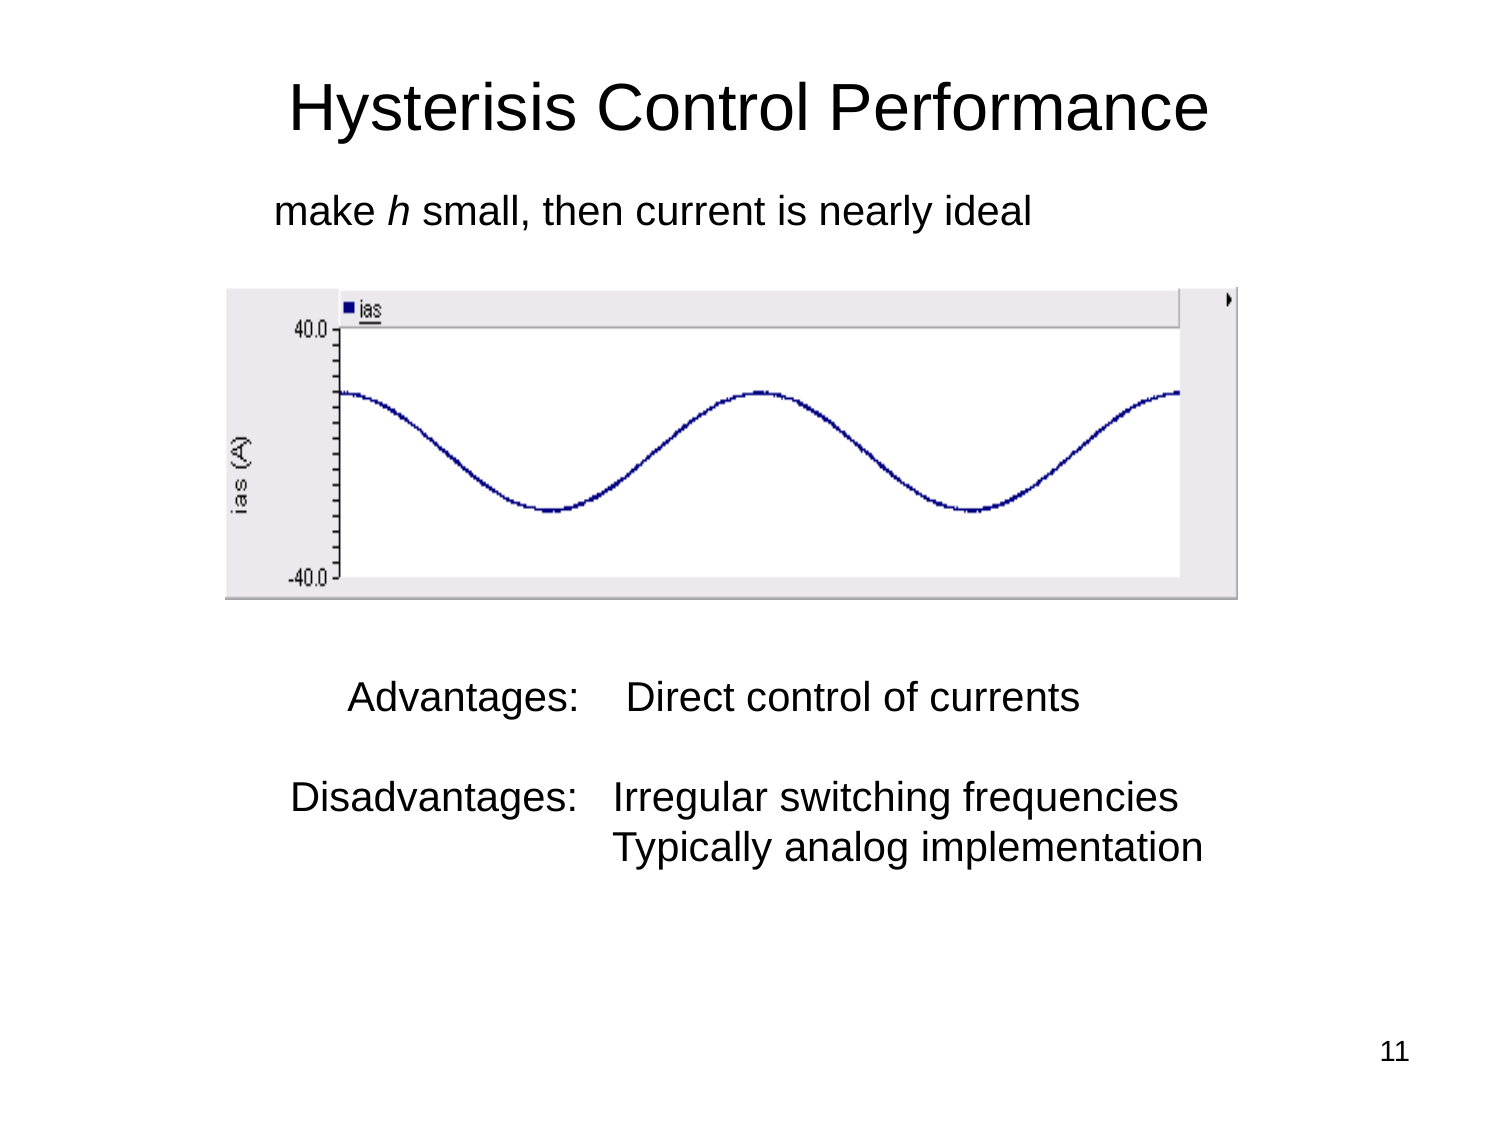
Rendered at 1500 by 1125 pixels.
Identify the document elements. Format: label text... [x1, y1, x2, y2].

slide_number 10 [1074, 1024, 1426, 1103]
picture [224, 287, 1238, 601]
text_box make h small, then current is nearly ideal [259, 176, 1048, 242]
title Hysterisis Control Performance [74, 44, 1426, 163]
text_box Advantages: Direct control of currents Disadvantages: Irregular switching frequencies Typically analog implementation [275, 662, 1219, 928]
